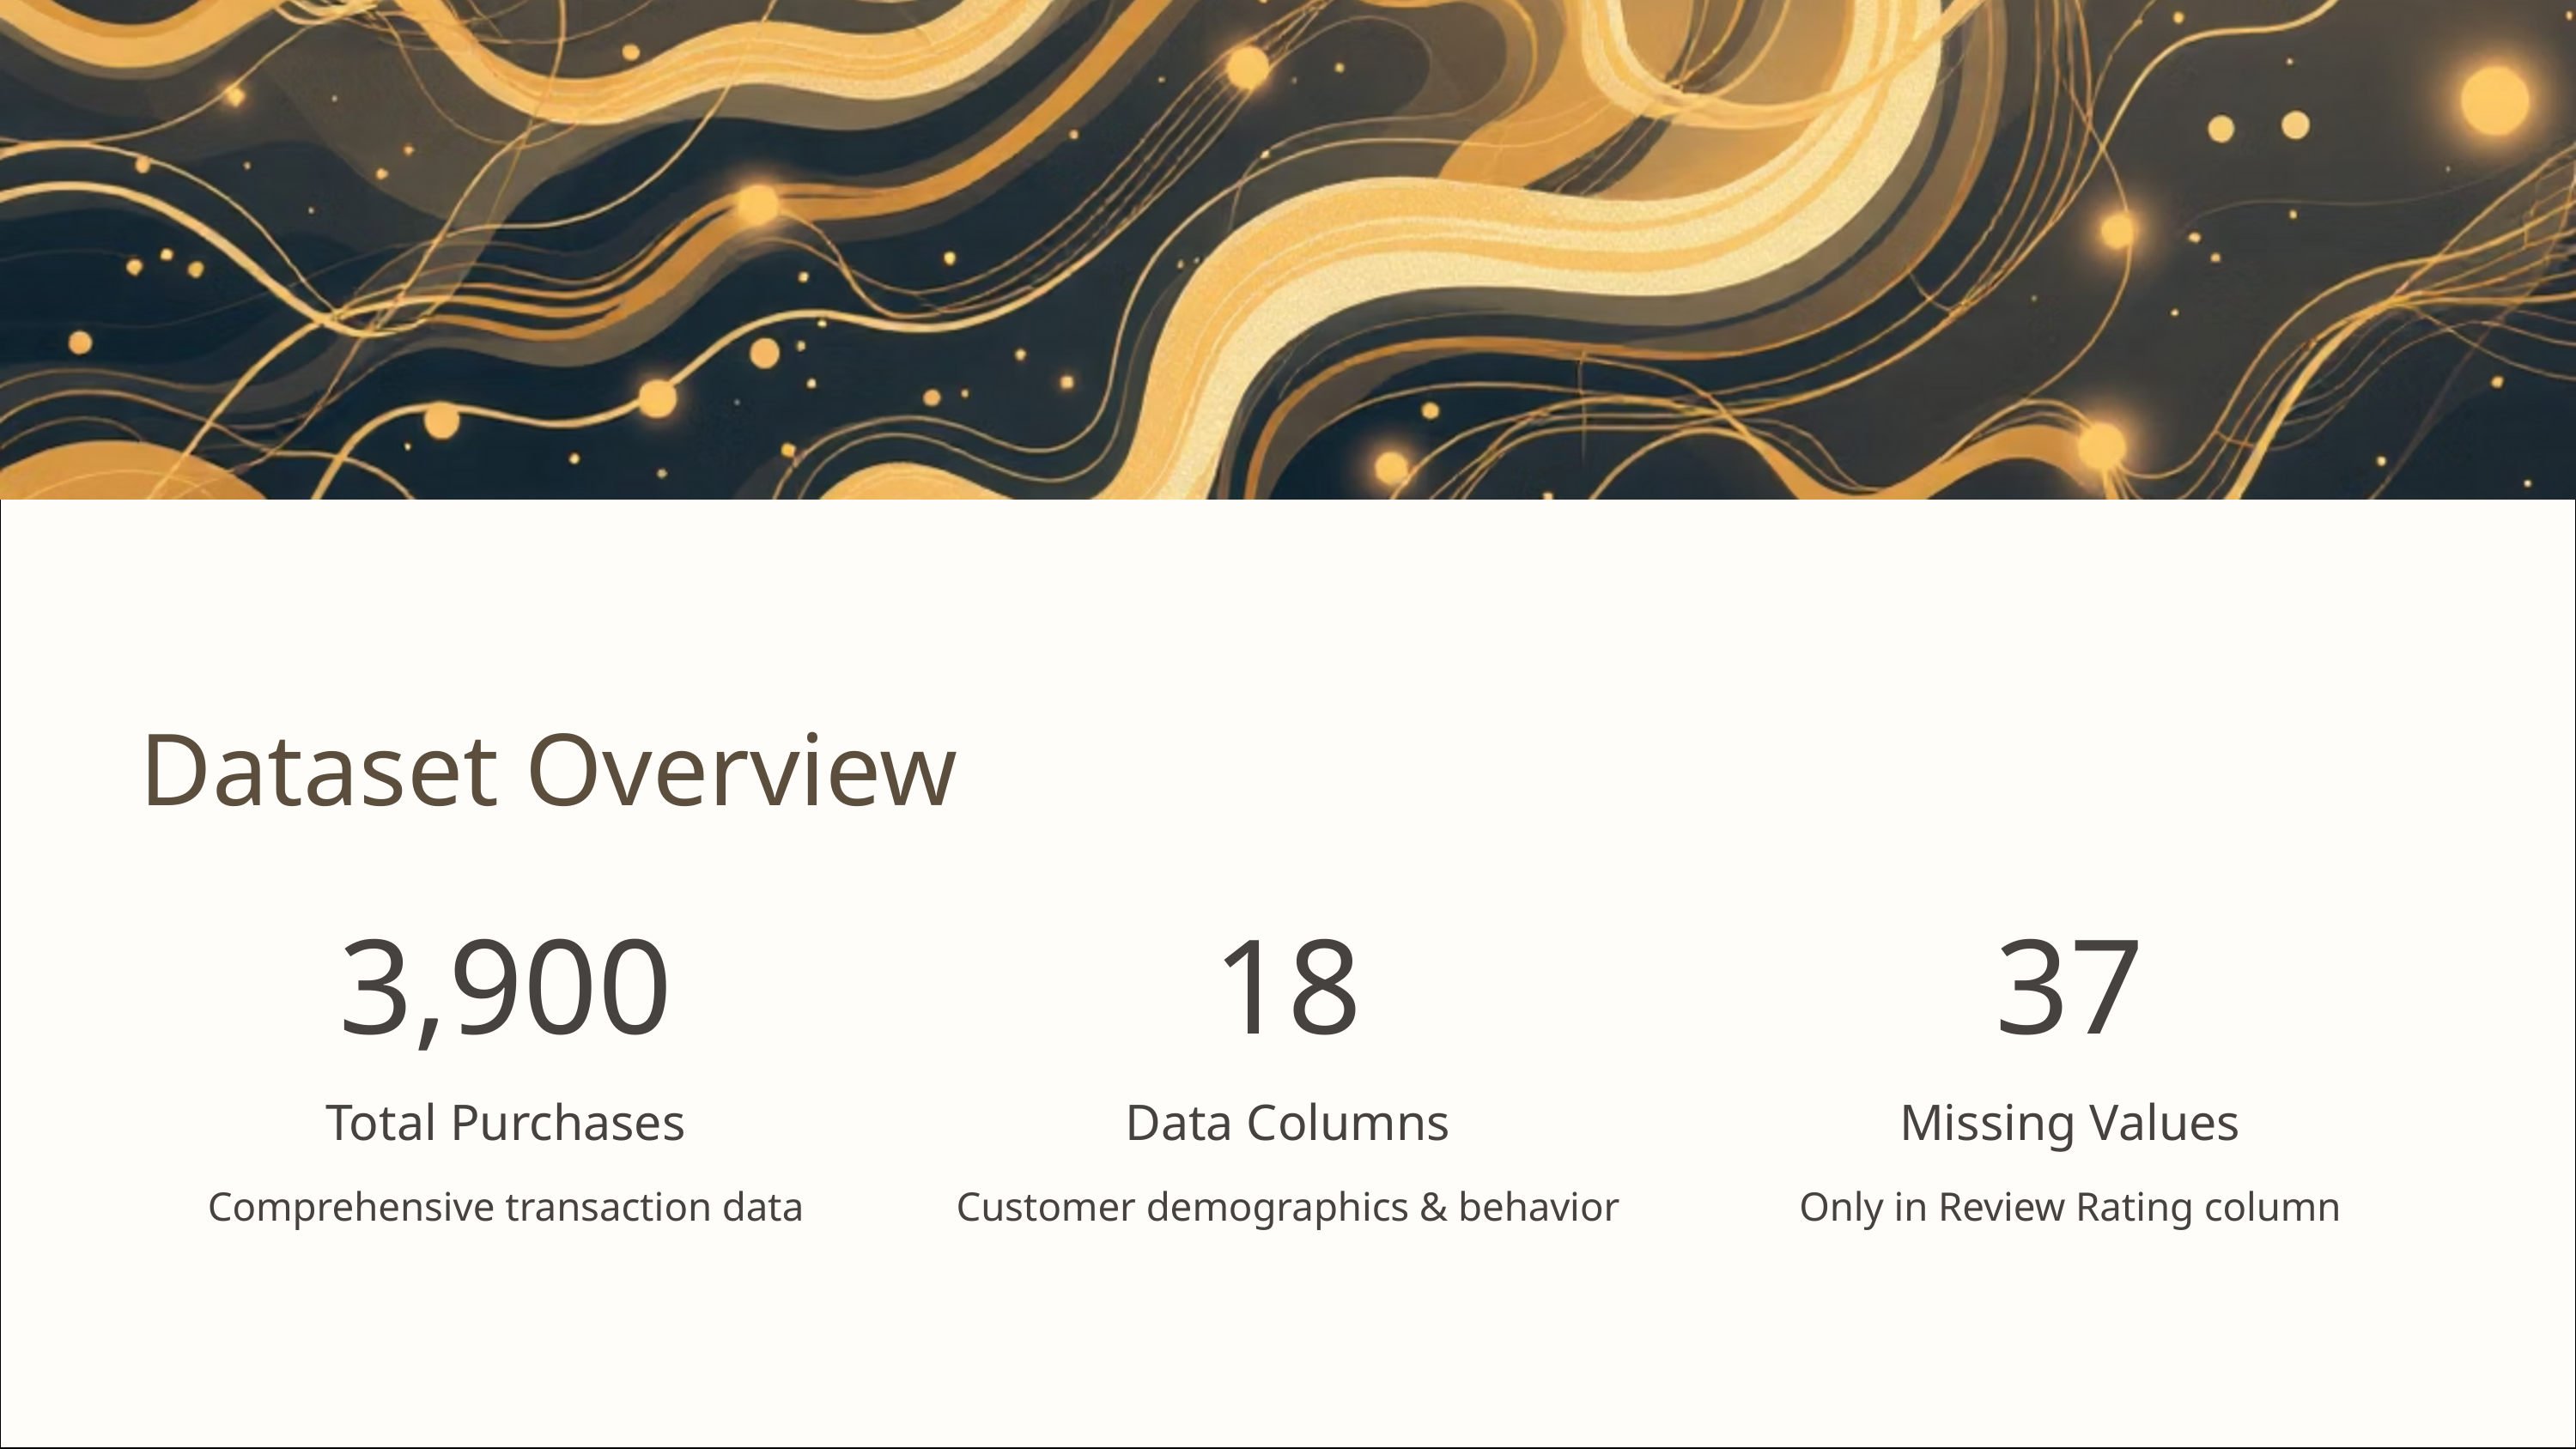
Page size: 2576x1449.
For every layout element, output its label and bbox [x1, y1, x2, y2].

text_box [0, 0, 2576, 1449]
